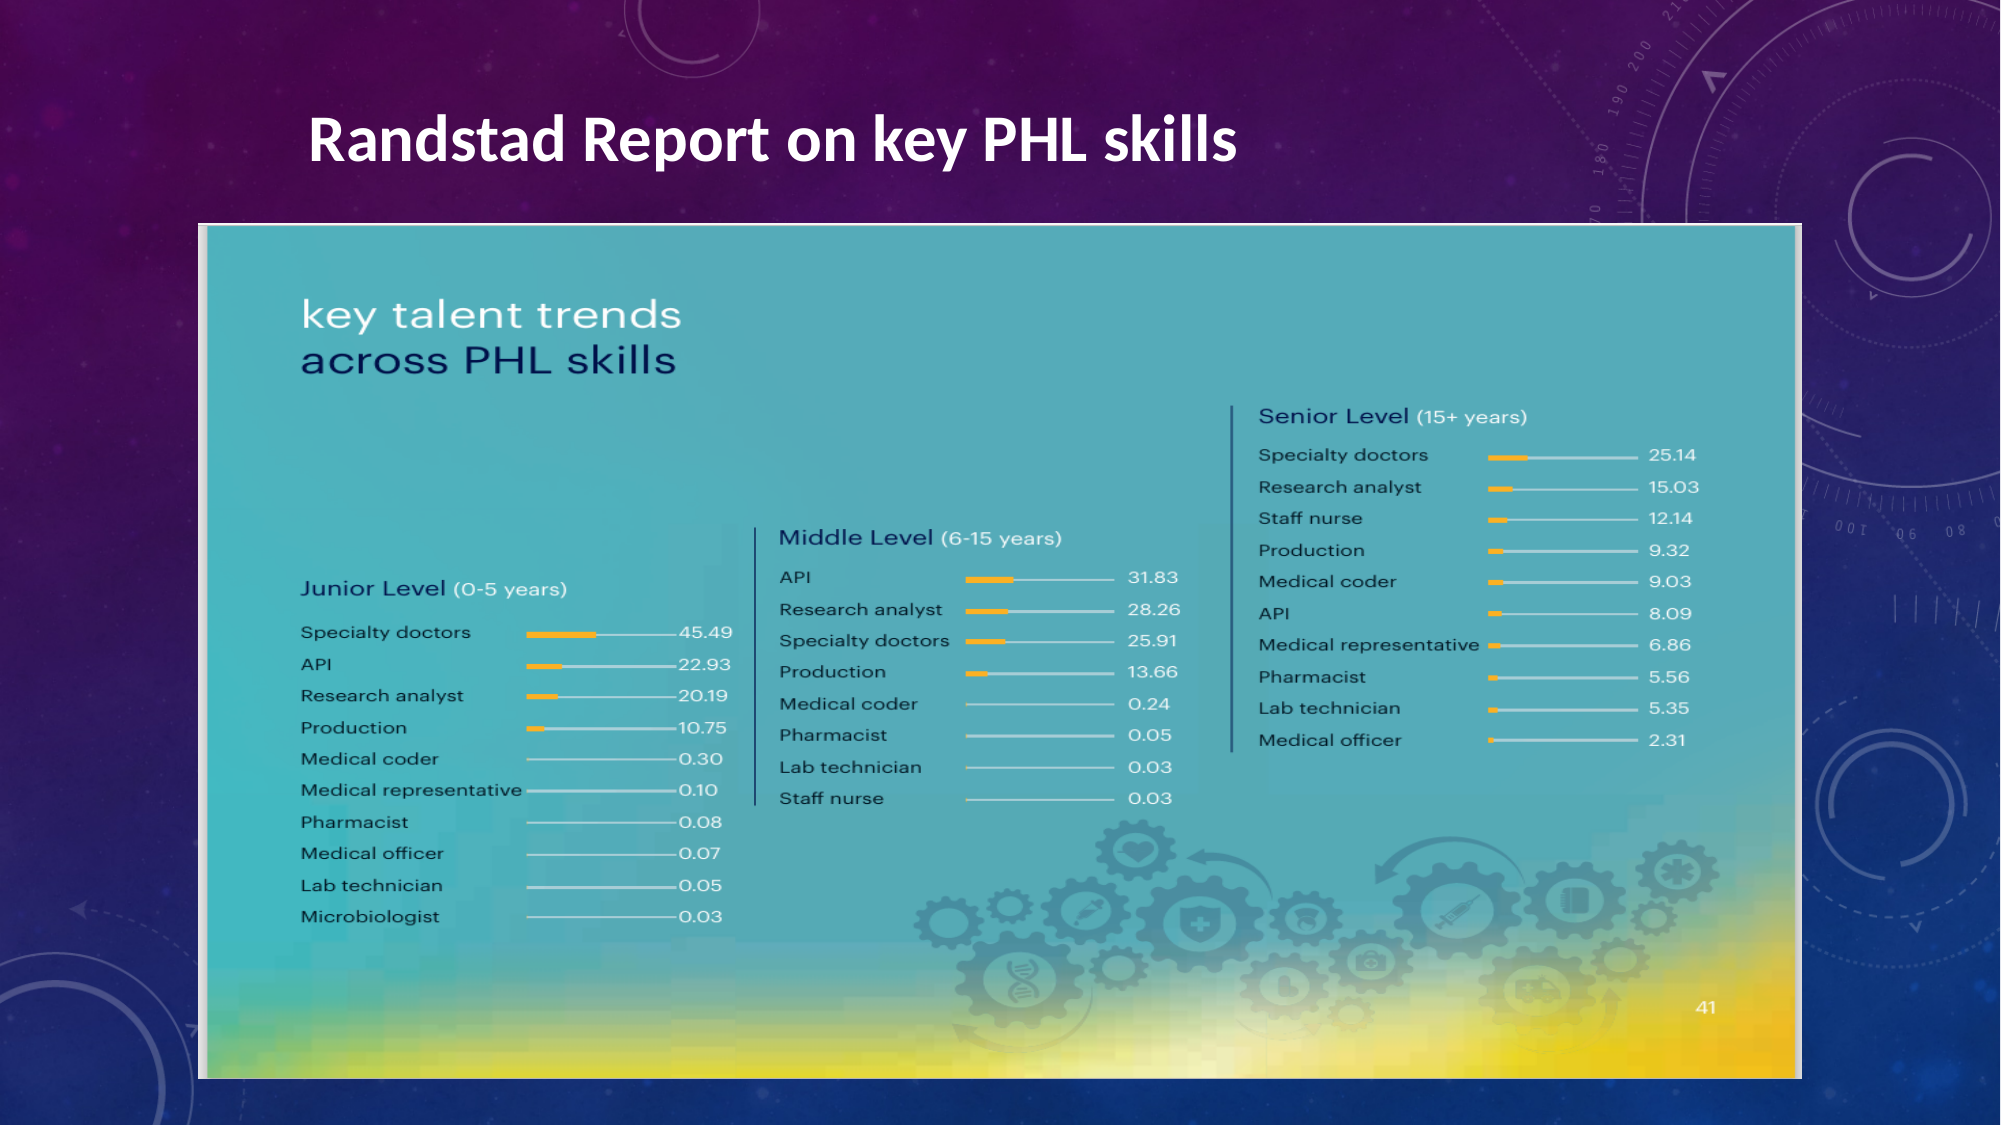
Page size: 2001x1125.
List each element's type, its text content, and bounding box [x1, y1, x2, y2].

text_box Randstad Report on key PHL skills [293, 87, 1918, 182]
picture [0, 0, 2001, 1125]
